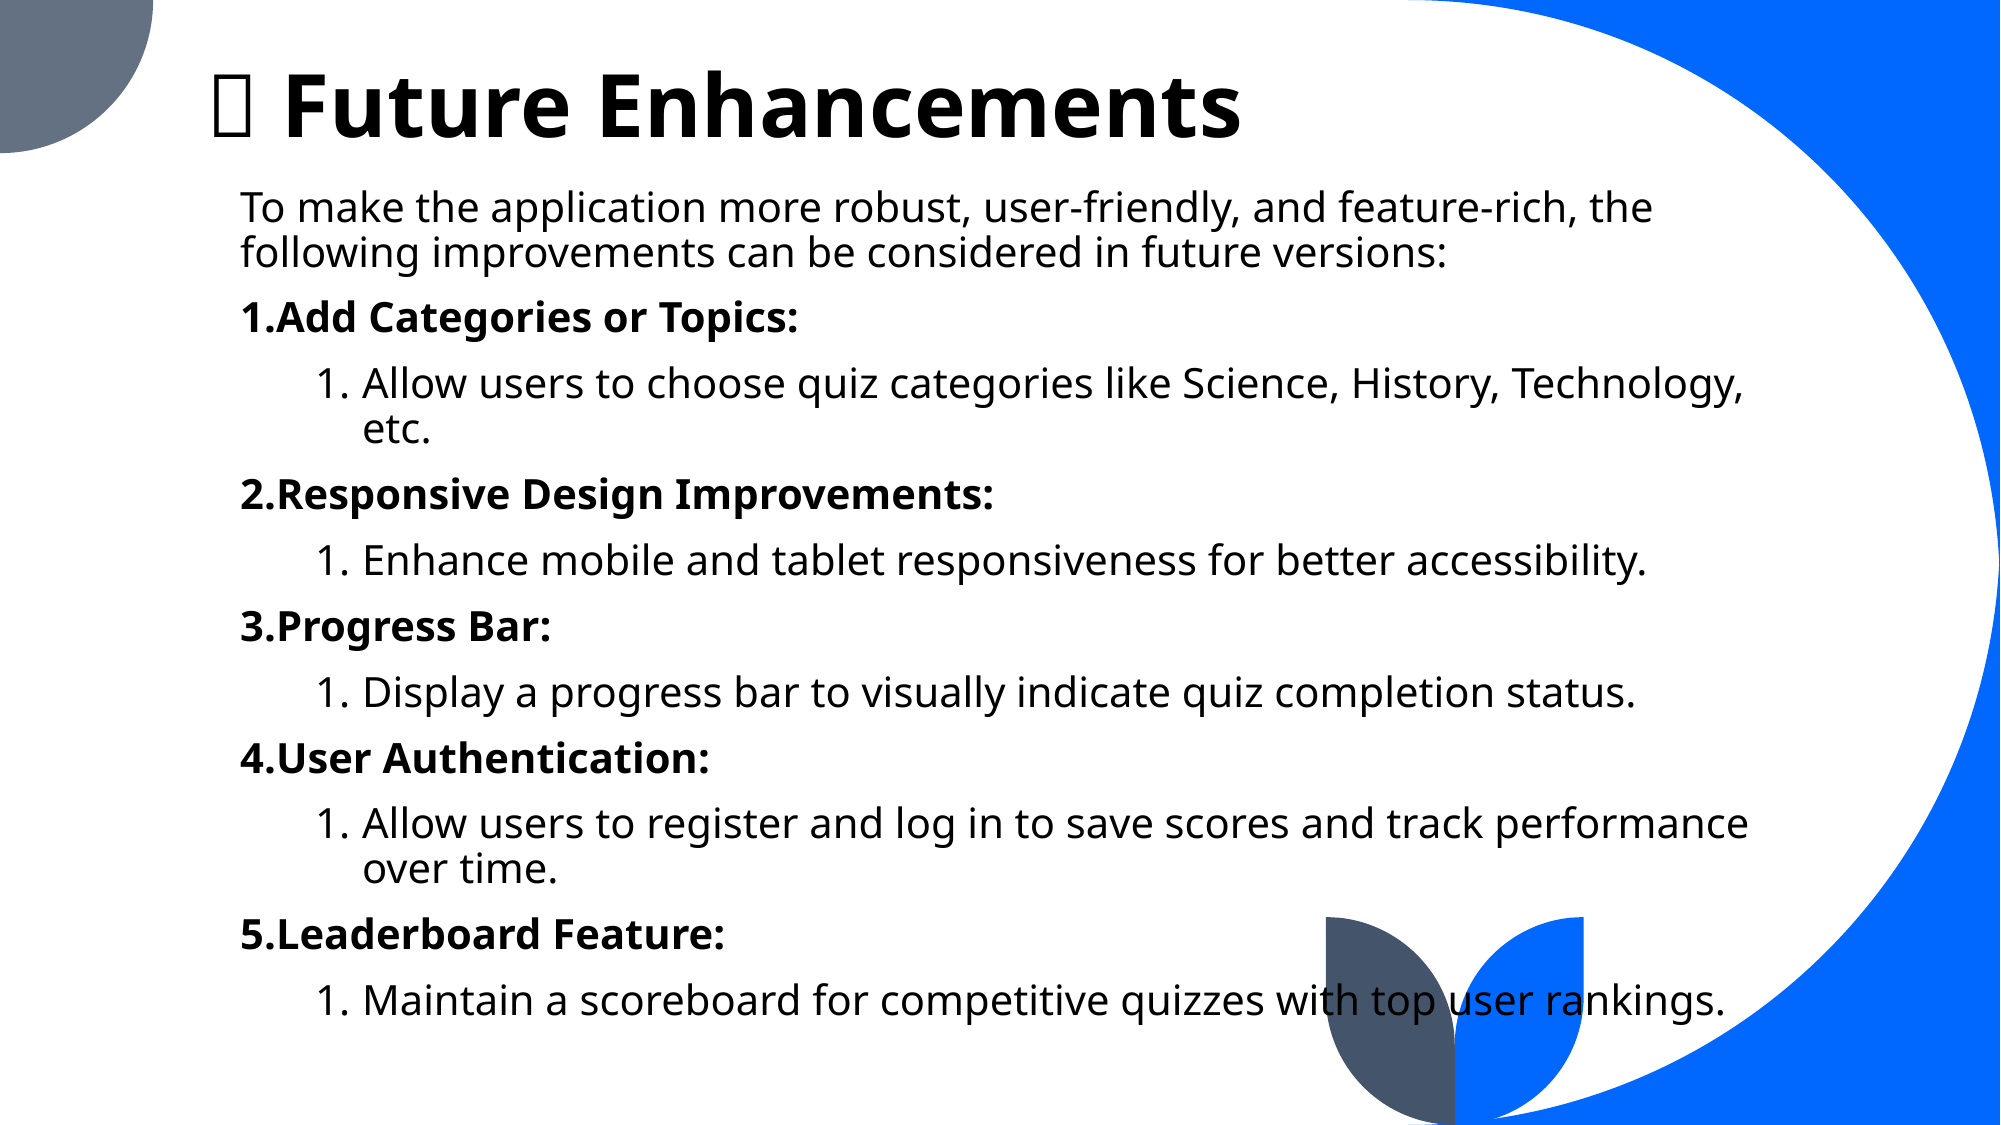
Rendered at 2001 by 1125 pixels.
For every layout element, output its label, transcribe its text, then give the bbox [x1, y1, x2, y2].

title 🚀 Future Enhancements [191, 22, 1767, 163]
list To make the application more robust, user-friendly, and feature-rich, the following improvements can be considered in future versions: Add Categories or Topics: Allow users to choose quiz categories like Science, History, Technology, etc. Responsive Design Improvements: Enhance mobile and tablet responsiveness for better accessibility. Progress Bar: Display a progress bar to visually indicate quiz completion status. User Authentication: Allow users to register and log in to save scores and track performance over time. Leaderboard Feature: Maintain a scoreboard for competitive quizzes with top user rankings. [225, 178, 1809, 1103]
